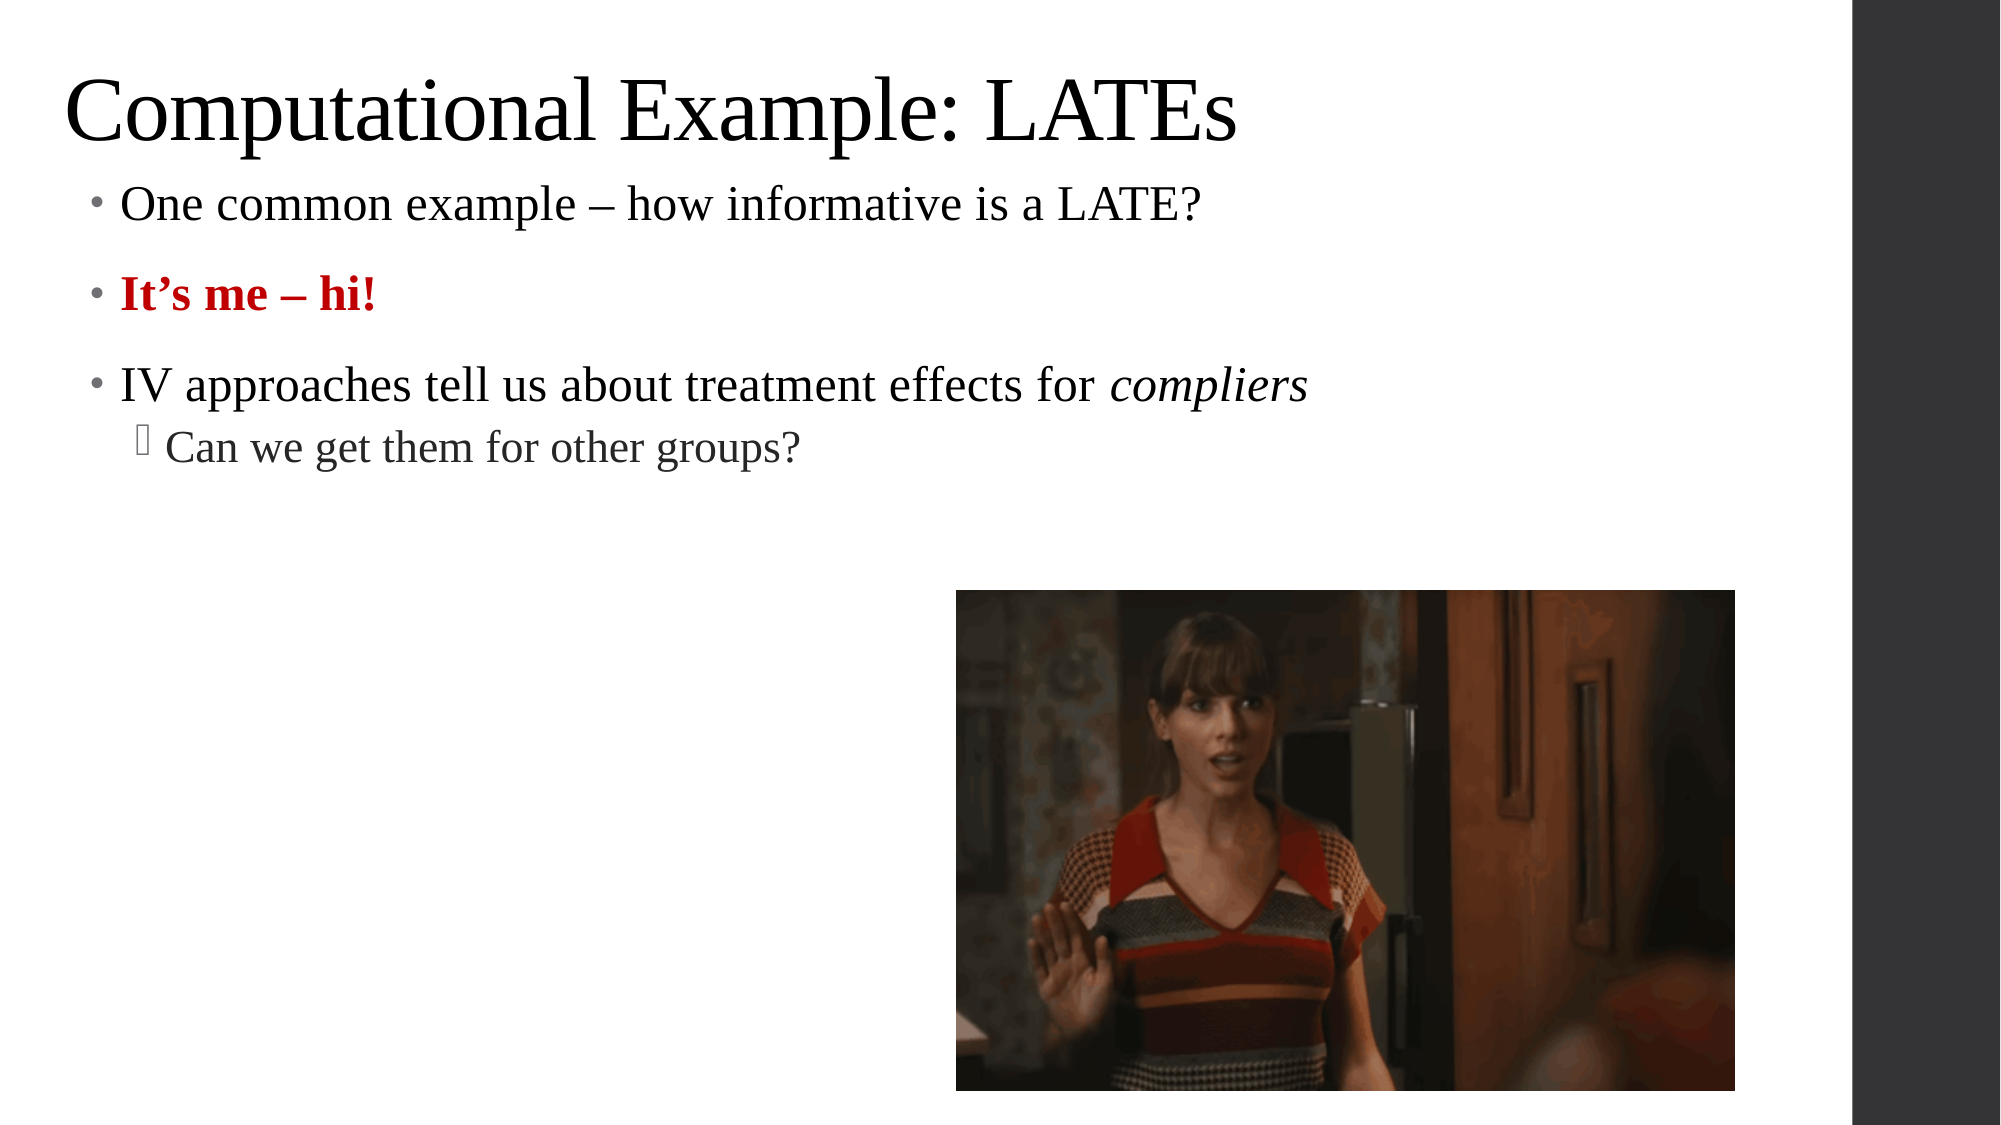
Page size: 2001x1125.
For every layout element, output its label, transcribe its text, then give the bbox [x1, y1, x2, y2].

picture [955, 590, 1735, 1091]
title Computational Example: LATEs [49, 0, 1775, 168]
list One common example – how informative is a LATE? It’s me – hi! IV approaches tell us about treatment effects for compliers Can we get them for other groups? [75, 167, 1838, 1014]
